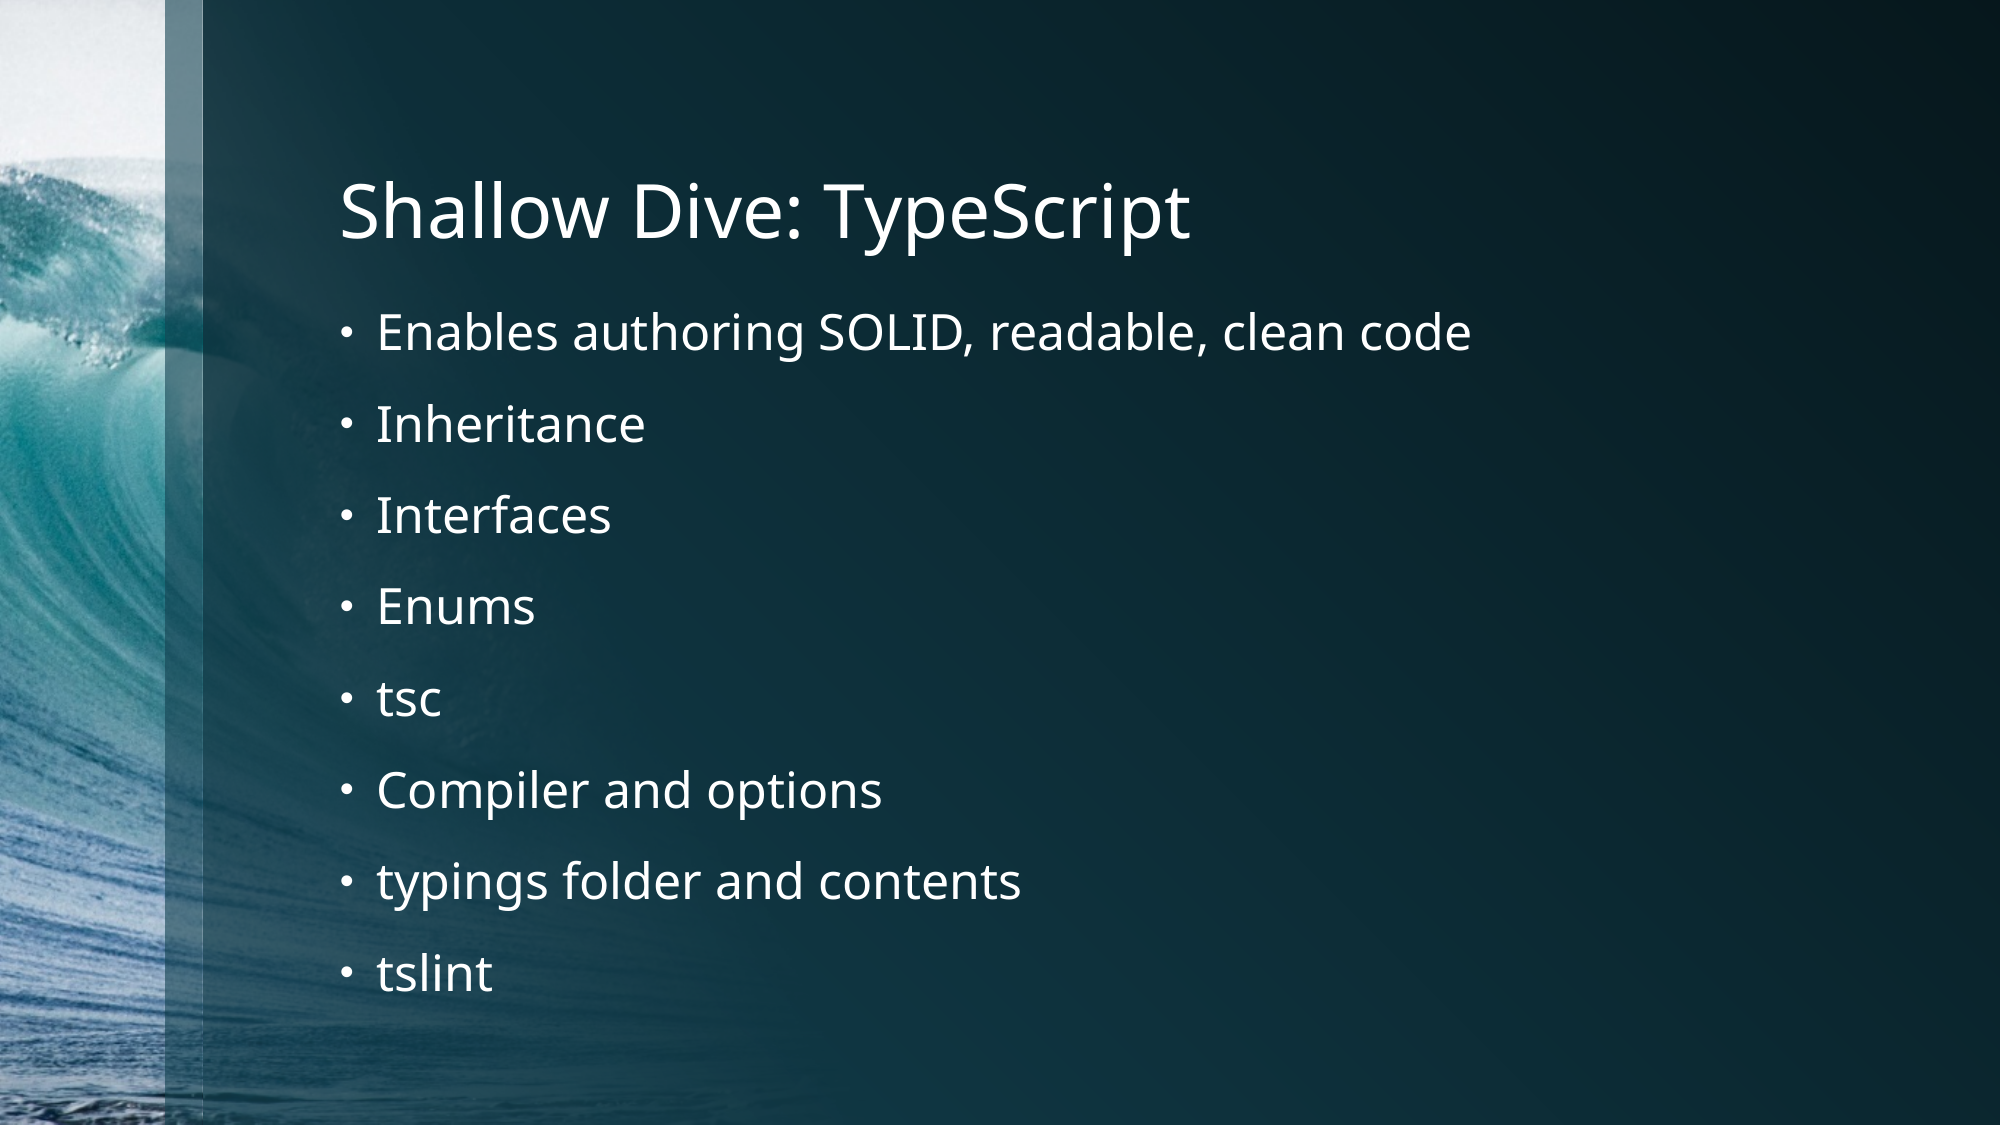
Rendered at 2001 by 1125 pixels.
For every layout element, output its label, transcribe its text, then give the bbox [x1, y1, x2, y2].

picture [0, 0, 2000, 1125]
title Shallow Dive: TypeScript [324, 62, 1826, 263]
list Enables authoring SOLID, readable, clean code Inheritance Interfaces Enums tsc Compiler and options typings folder and contents tslint [324, 299, 1826, 1025]
